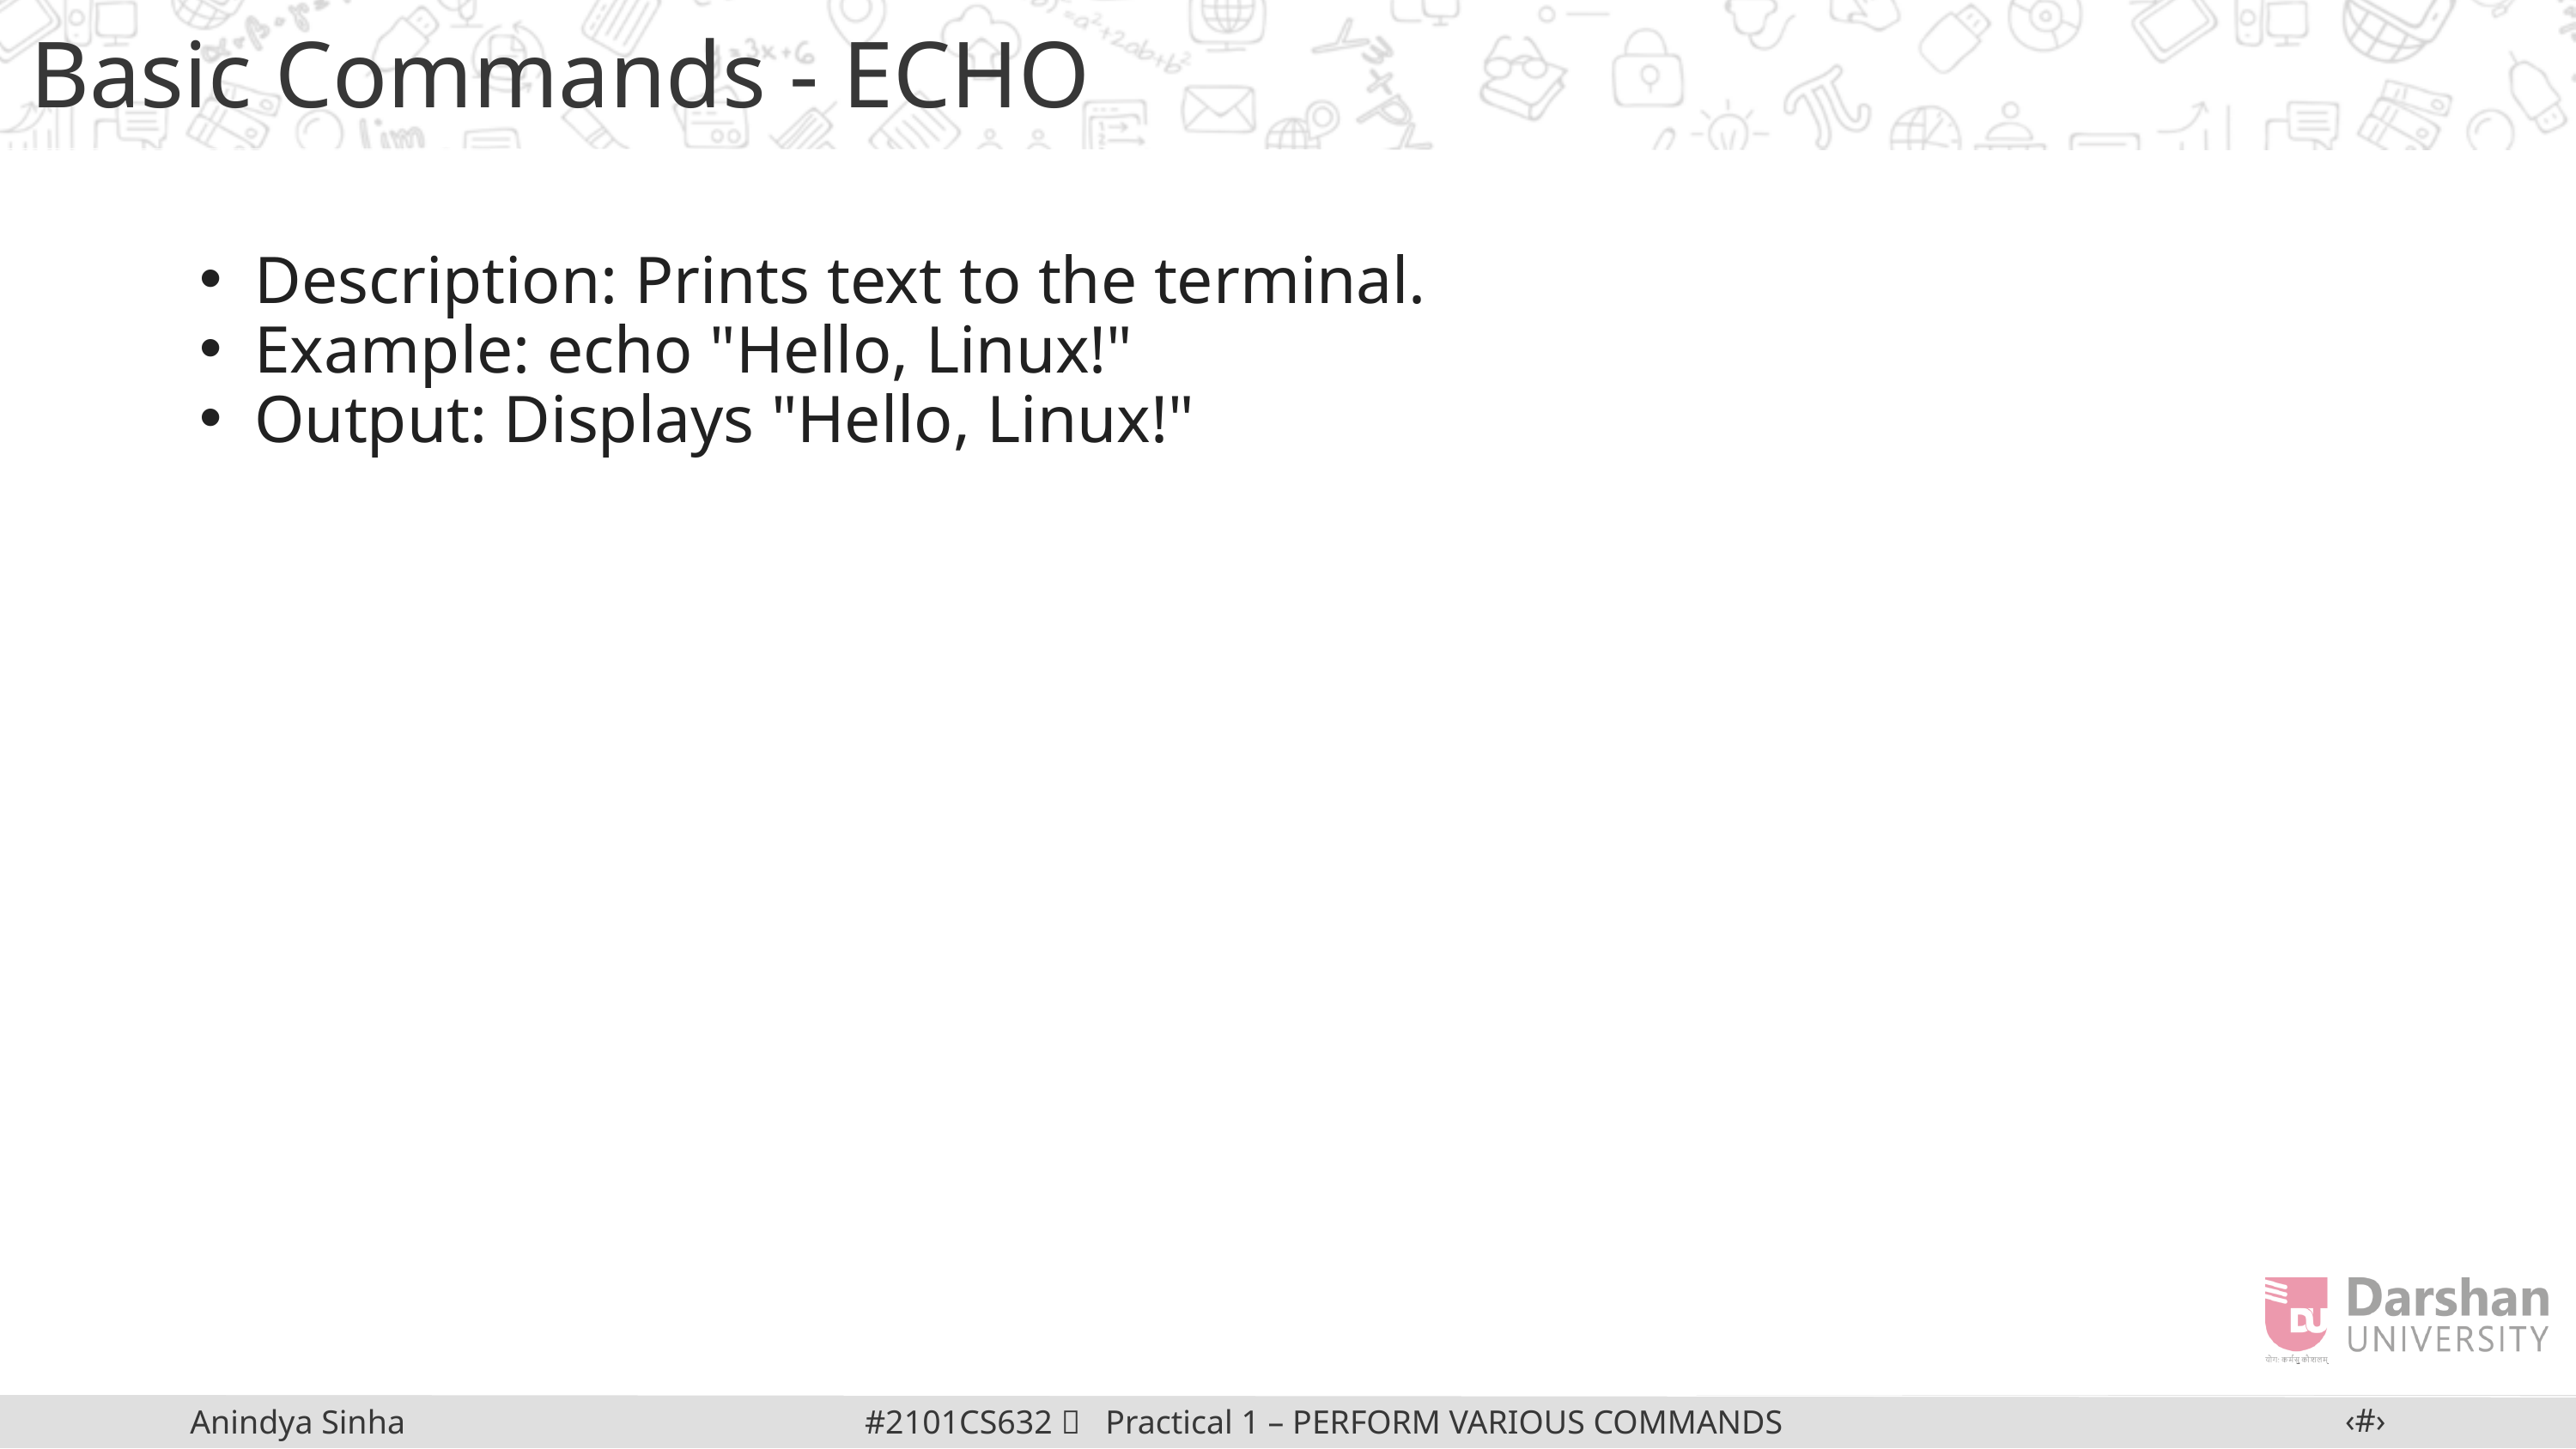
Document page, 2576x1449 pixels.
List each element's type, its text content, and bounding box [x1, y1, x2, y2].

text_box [2264, 1276, 2549, 1364]
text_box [0, 1394, 2576, 1449]
text_box Basic Commands - ECHO [30, 27, 2546, 126]
text_box Description: Prints text to the terminal. Example: echo "Hello, Linux!" Output: Displays "Hello, Linux!" [144, 246, 2432, 456]
text_box [0, 0, 2576, 150]
